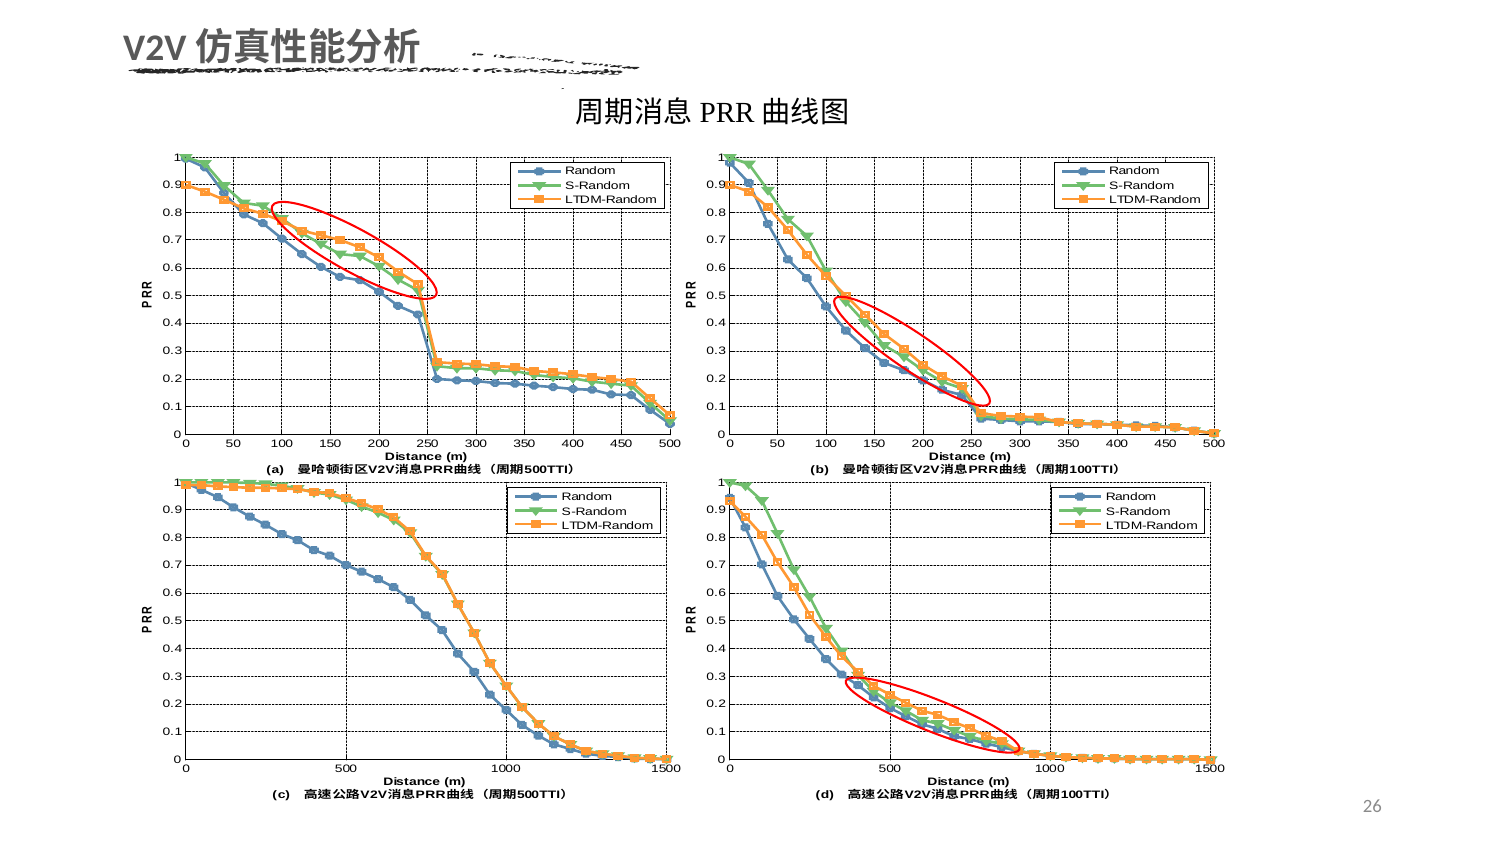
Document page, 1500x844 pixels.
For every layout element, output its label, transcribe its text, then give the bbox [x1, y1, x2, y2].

picture [138, 151, 1227, 802]
text_box 周期消息PRR曲线图 [560, 85, 865, 136]
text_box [128, 48, 640, 85]
slide_number 26 [1059, 782, 1397, 827]
text_box V2V仿真性能分析 [111, 17, 640, 74]
